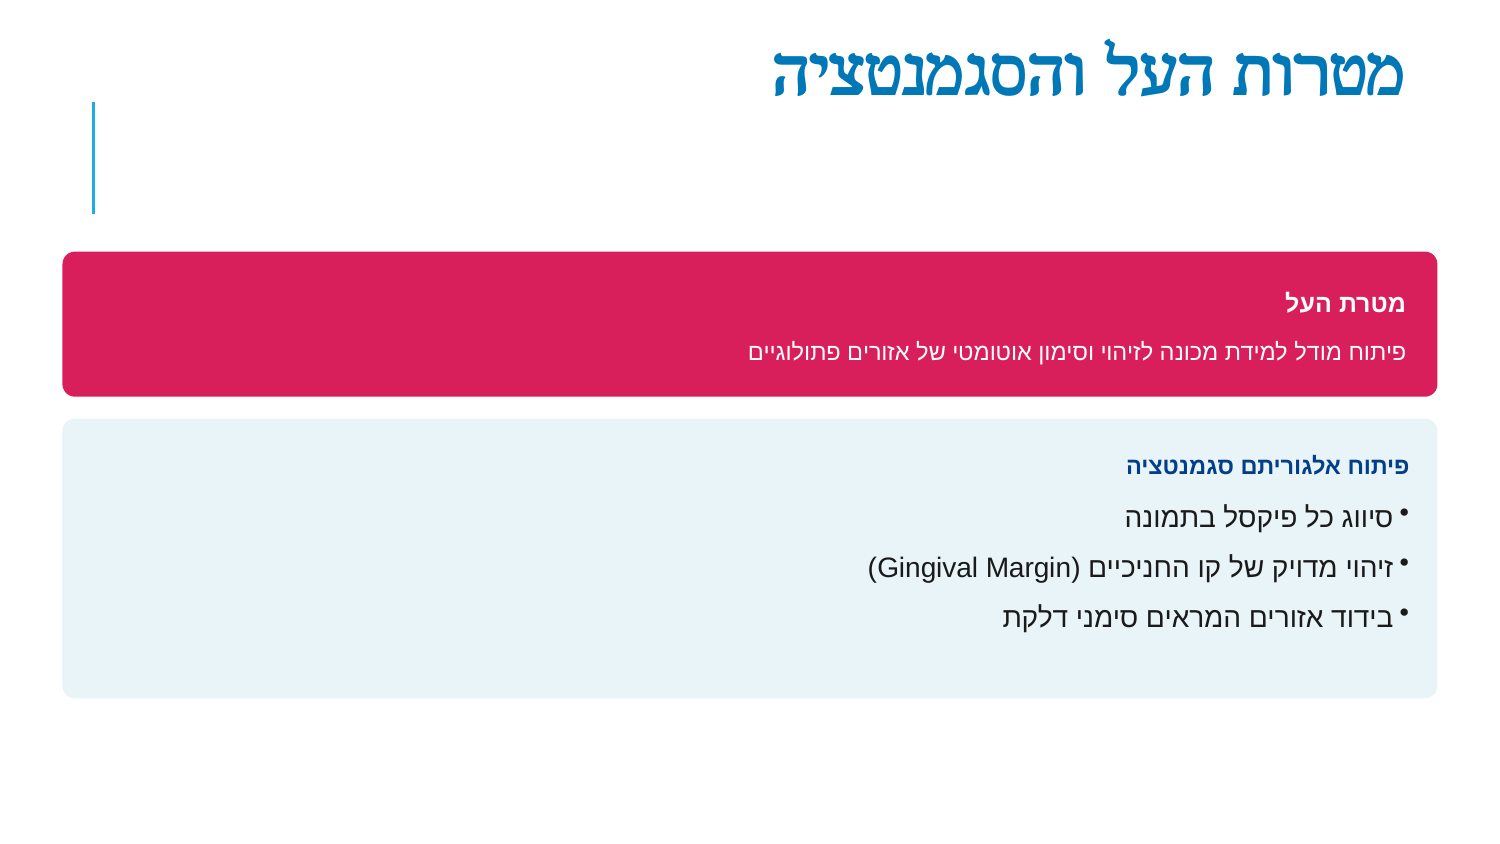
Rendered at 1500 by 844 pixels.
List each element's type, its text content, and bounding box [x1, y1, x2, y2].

text_box פיתוח מודל למידת מכונה לזיהוי וסימון אוטומטי של אזורים פתולוגיים [67, 330, 1407, 366]
text_box [62, 418, 1438, 699]
text_box [62, 251, 1438, 397]
text_box סיווג כל פיקסל בתמונה זיהוי מדויק של קו החניכיים (Gingival Margin) בידוד אזורים המראים סימני דלקת [90, 488, 1410, 671]
text_box פיתוח אלגוריתם סגמנטציה [64, 446, 1410, 480]
text_box מטרות העל והסגמנטציה [662, 0, 1438, 127]
text_box מטרת העל [67, 282, 1407, 318]
